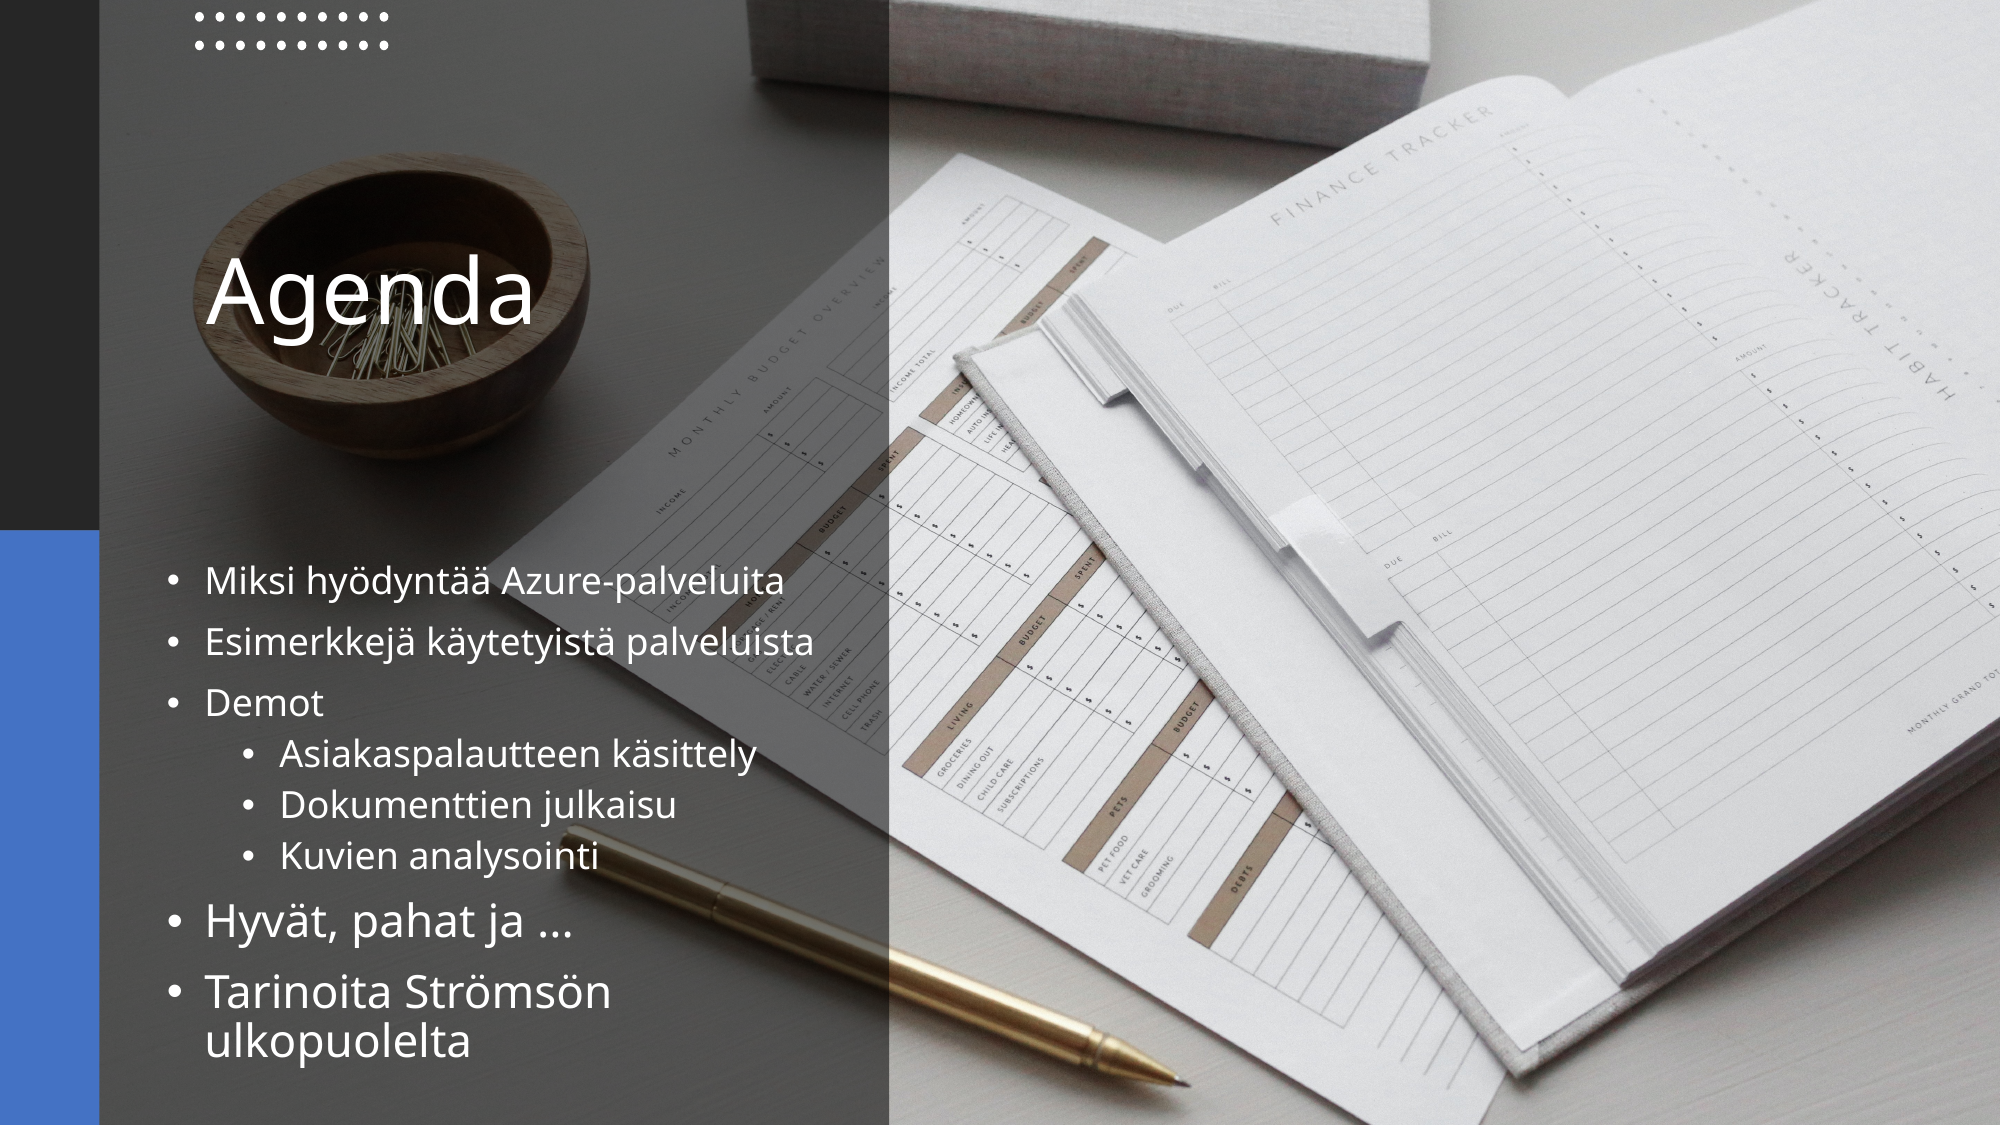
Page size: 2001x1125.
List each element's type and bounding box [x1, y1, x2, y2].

text_box [0, 0, 98, 529]
picture [98, 0, 2000, 1125]
text_box [0, 529, 98, 1125]
text_box [194, 11, 389, 51]
